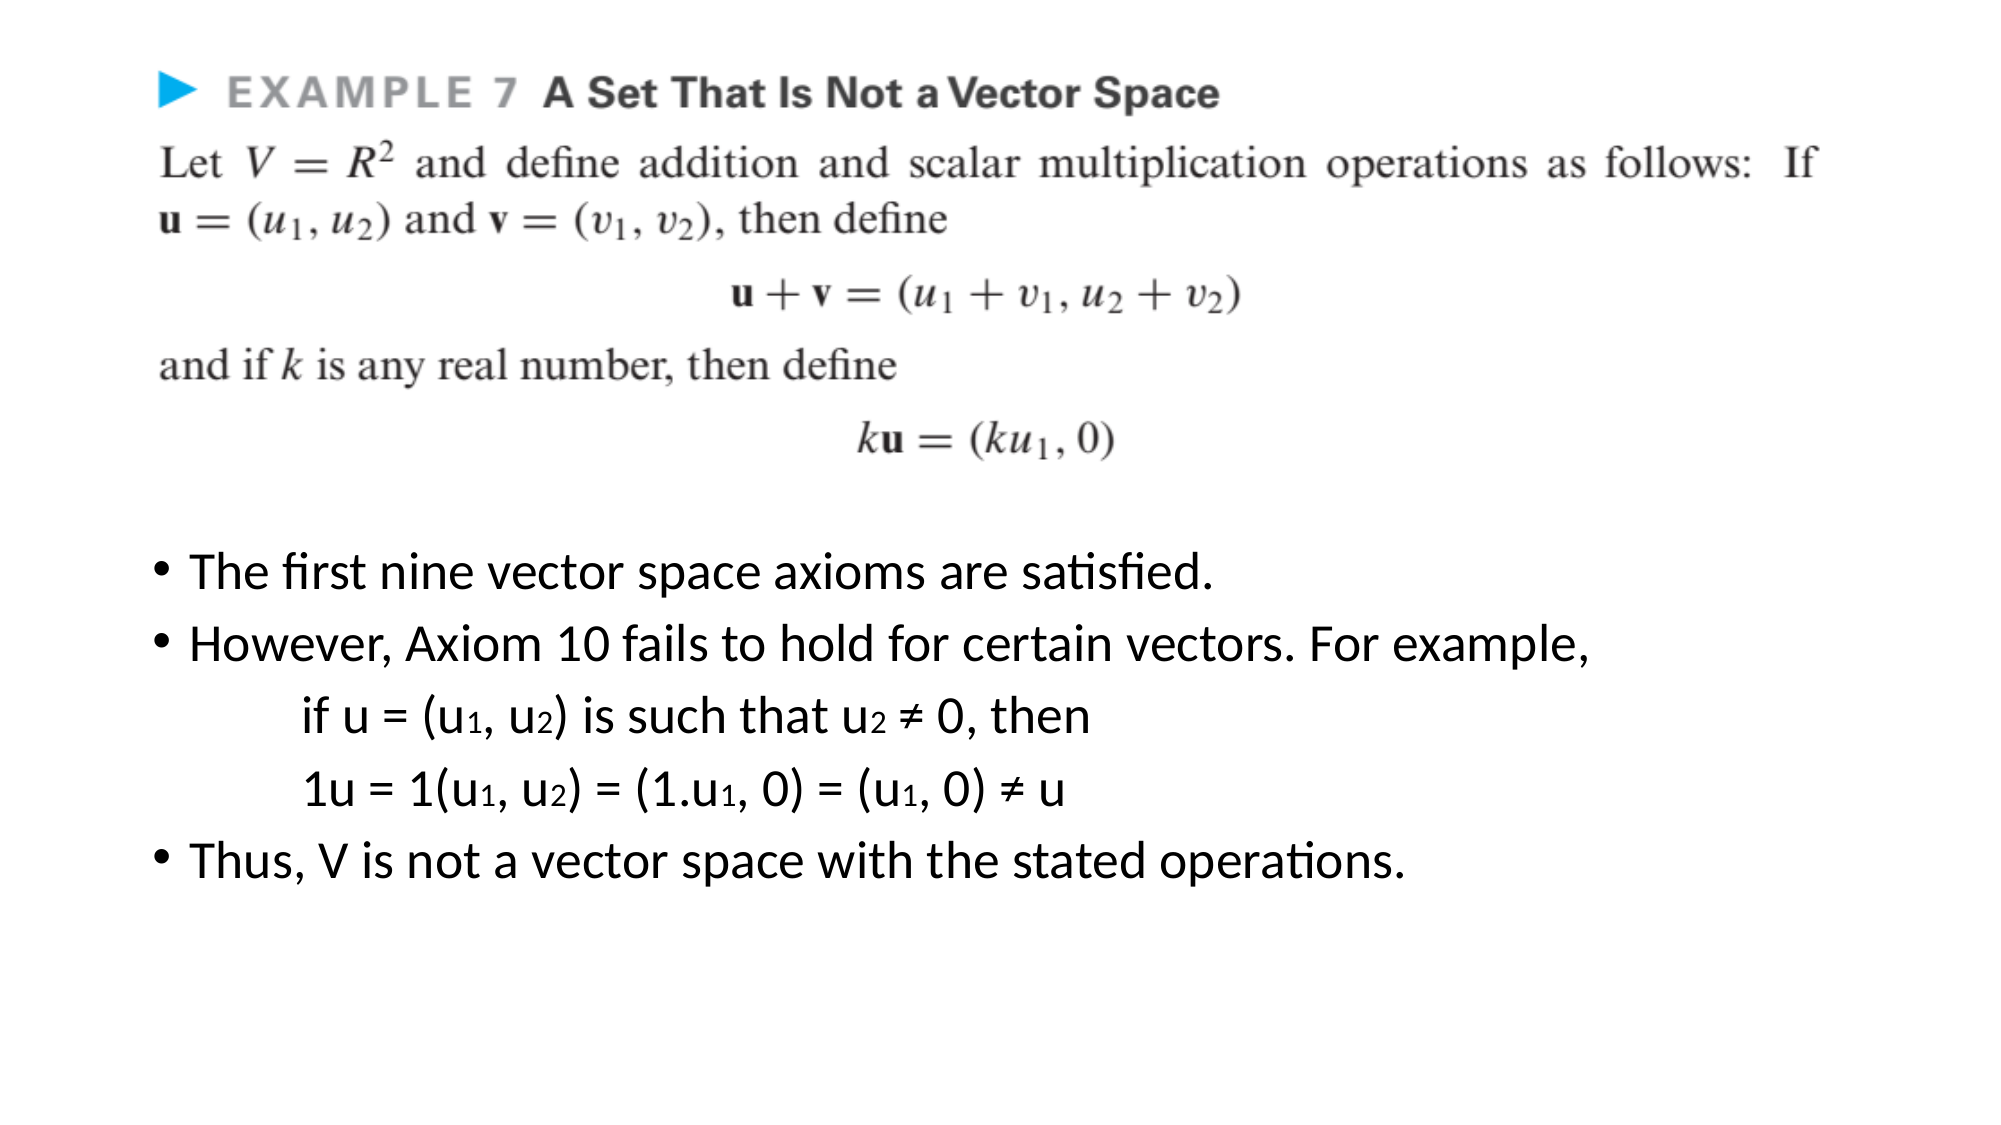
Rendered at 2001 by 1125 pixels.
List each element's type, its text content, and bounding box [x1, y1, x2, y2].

picture [137, 59, 1863, 465]
list The first nine vector space axioms are satisfied. However, Axiom 10 fails to hold for certain vectors. For example, if u = (u1, u2) is such that u2 ≠ 0, then 1u = 1(u1, u2) = (1.u1, 0) = (u1, 0) ≠ u Thus, V is not a vector space with the stated operations. [137, 475, 1863, 1014]
